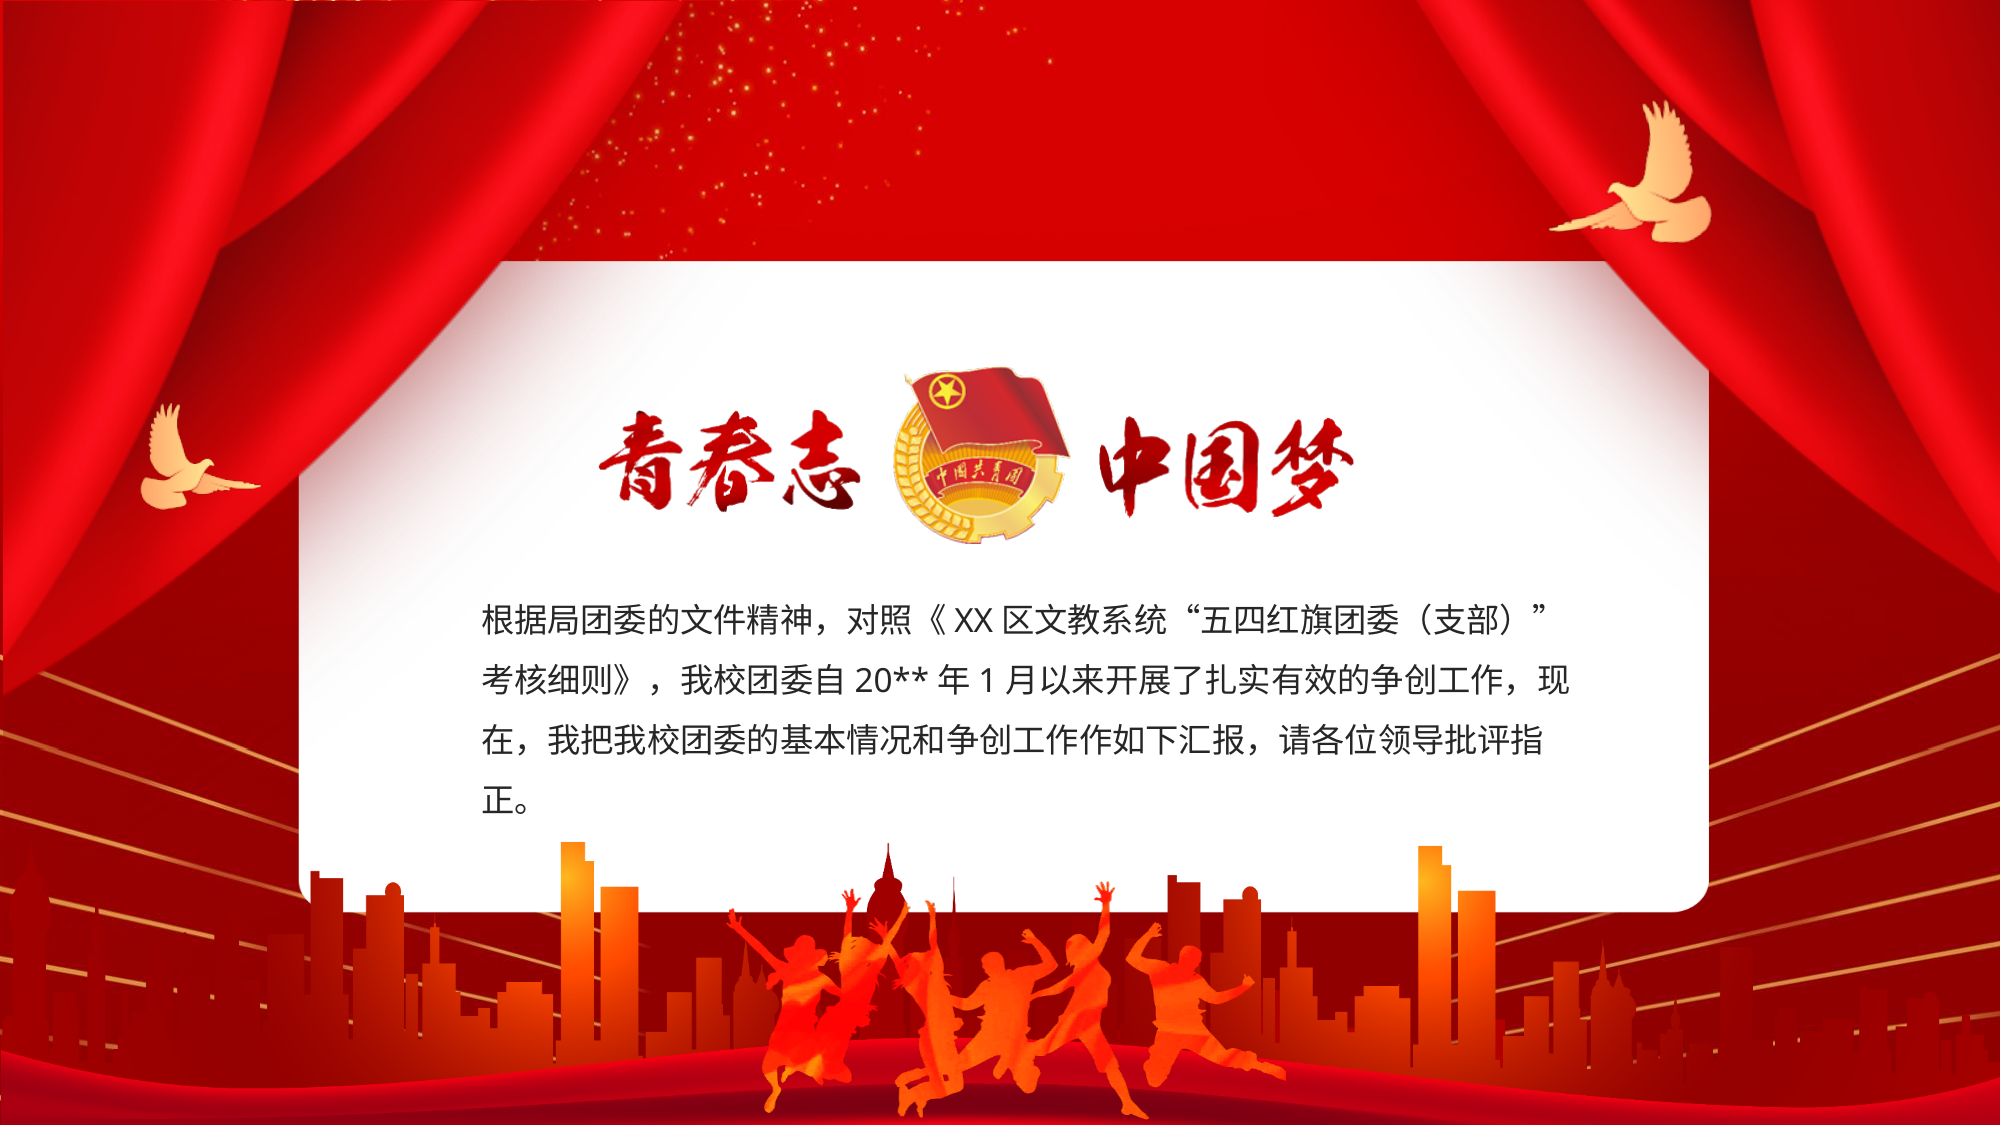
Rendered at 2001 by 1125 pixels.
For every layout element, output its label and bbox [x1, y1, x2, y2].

picture [1460, 0, 1976, 357]
text_box [594, 366, 1363, 544]
text_box [3, 0, 2000, 795]
picture [0, 0, 2000, 1125]
